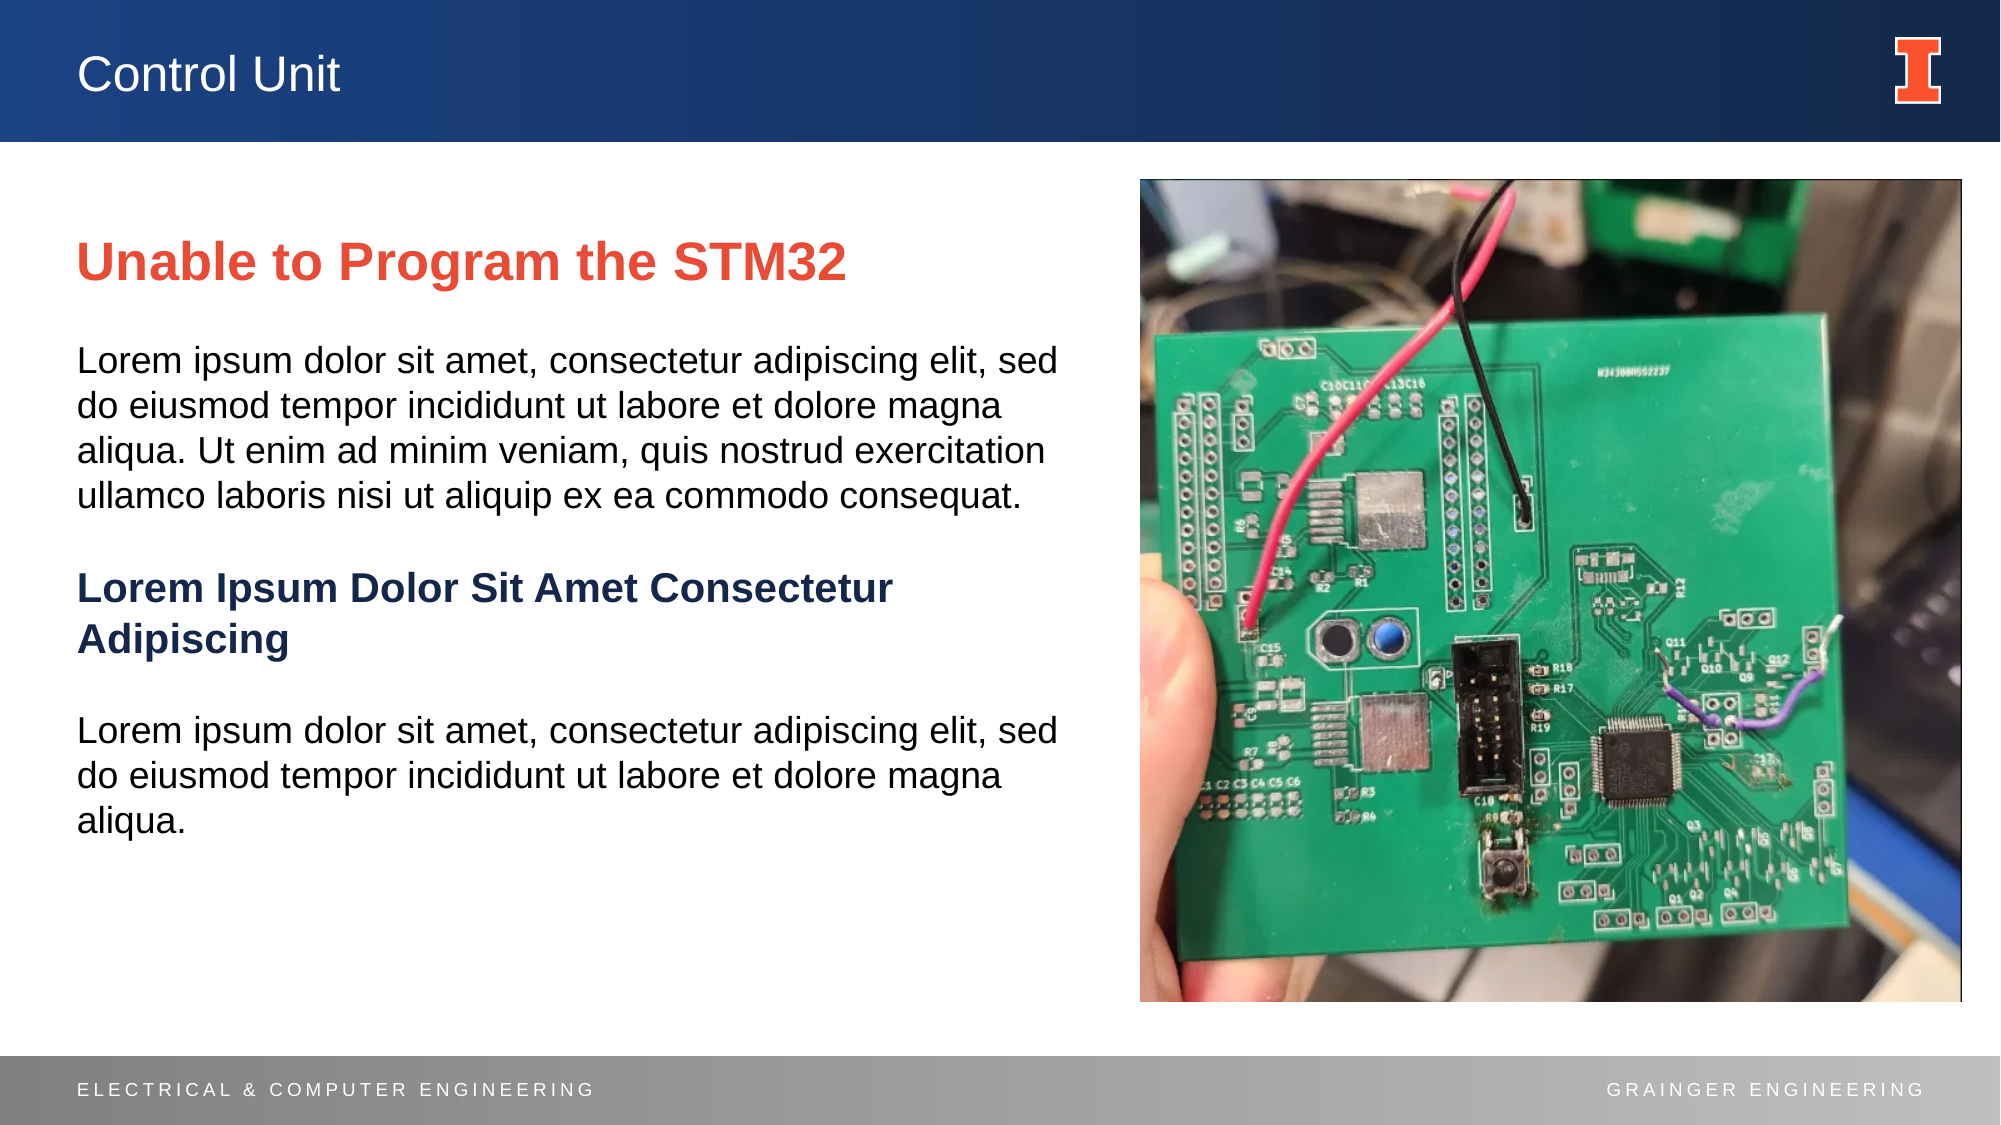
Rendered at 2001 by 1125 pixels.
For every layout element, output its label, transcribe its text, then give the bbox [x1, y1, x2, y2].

picture [1140, 179, 1962, 1002]
text_box [0, 0, 2000, 142]
list Unable to Program the STM32 Lorem ipsum dolor sit amet, consectetur adipiscing elit, sed do eiusmod tempor incididunt ut labore et dolore magna aliqua. Ut enim ad minim veniam, quis nostrud exercitation ullamco laboris nisi ut aliquip ex ea commodo consequat. Lorem Ipsum Dolor Sit Amet Consectetur Adipiscing Lorem ipsum dolor sit amet, consectetur adipiscing elit, sed do eiusmod tempor incididunt ut labore et dolore magna aliqua. [61, 218, 1110, 1010]
picture [1895, 37, 1942, 104]
text_box [0, 1056, 2000, 1125]
text_box ELECTRICAL & COMPUTER ENGINEERING [61, 1070, 1373, 1108]
text_box GRAINGER ENGINEERING [1531, 1070, 1938, 1108]
text_box Control Unit [61, 33, 1852, 109]
